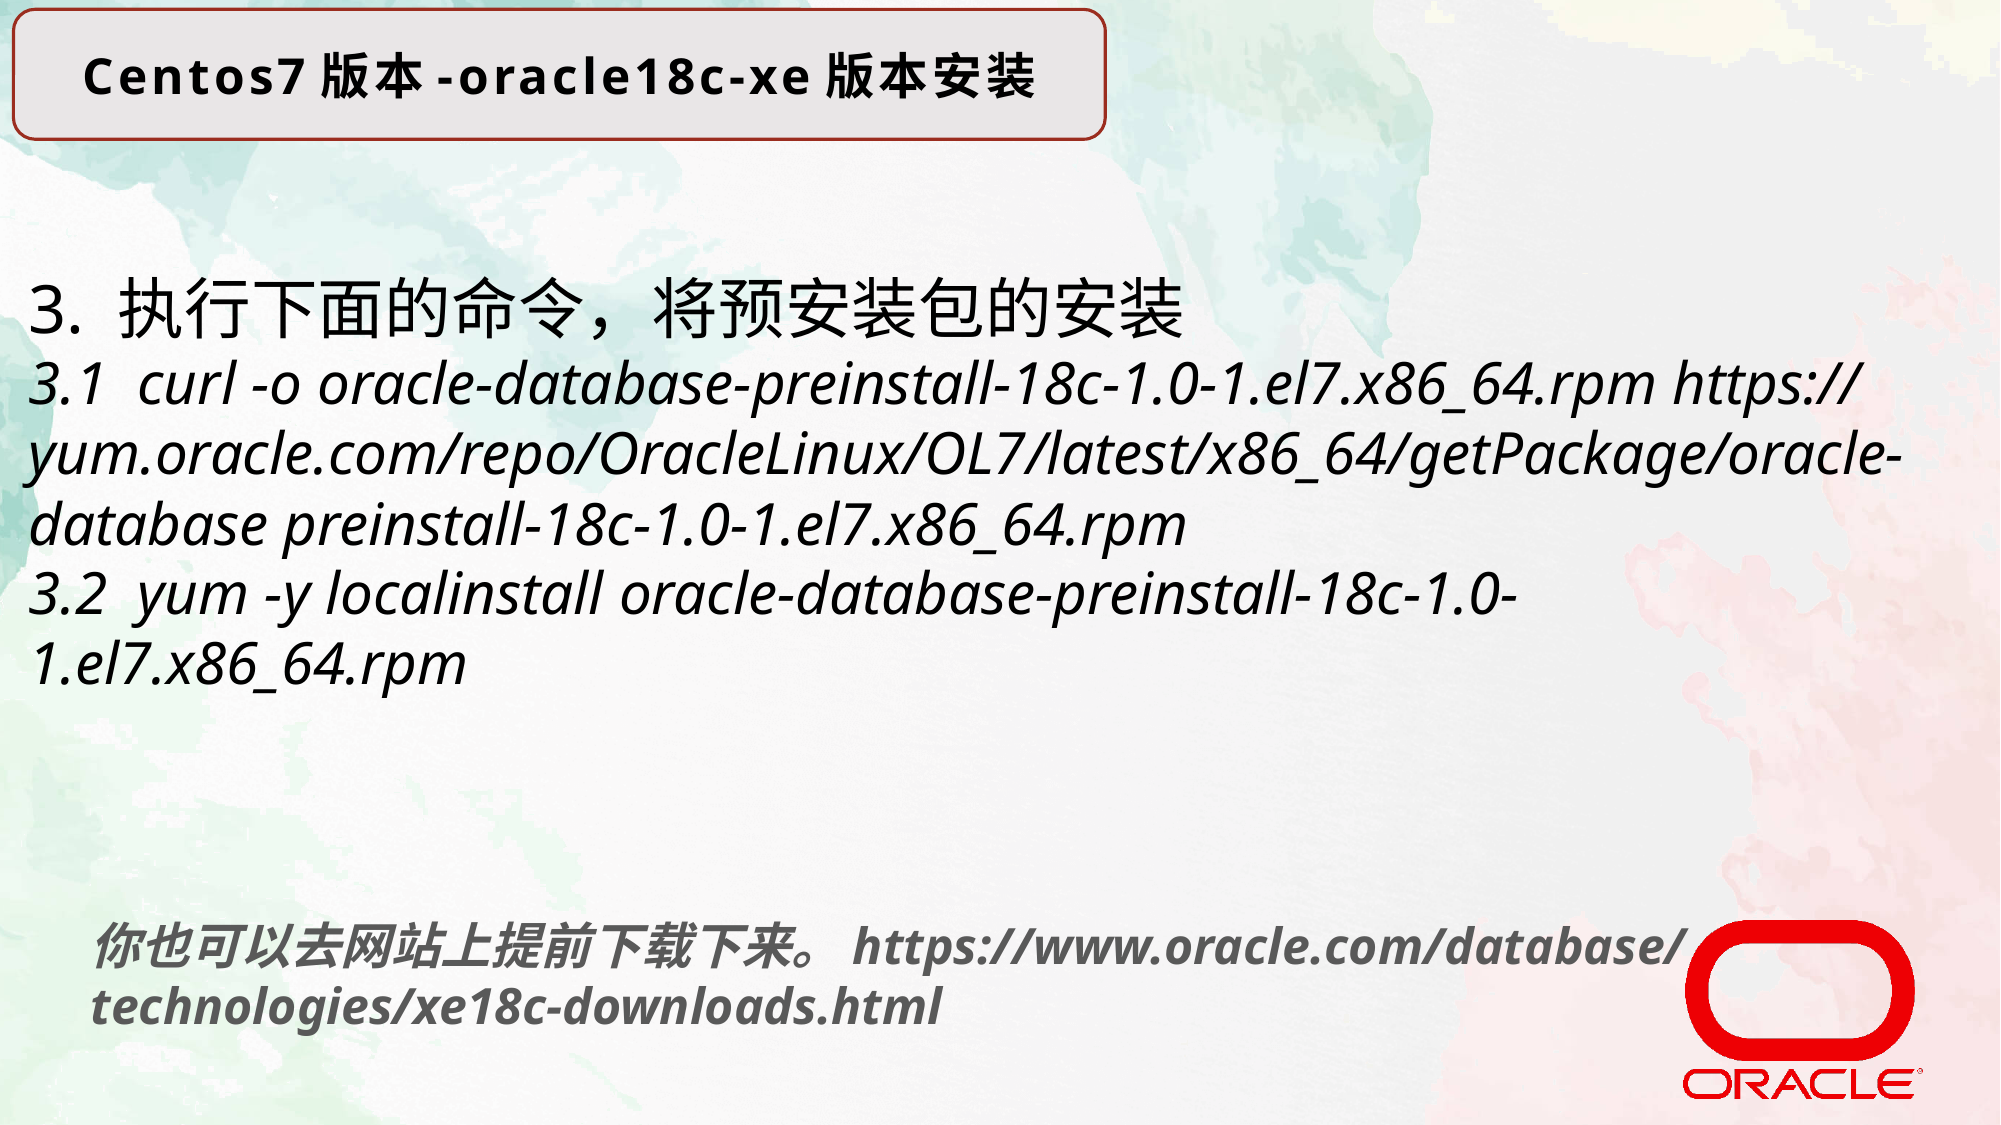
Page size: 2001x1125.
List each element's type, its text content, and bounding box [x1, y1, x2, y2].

text_box 你也可以去网站上提前下载下来。https://www.oracle.com/database/technologies/xe18c-downloads.html [76, 907, 1866, 1043]
picture [0, 0, 2000, 1125]
text_box Centos7版本-oracle18c-xe版本安装 [11, 7, 1107, 141]
text_box 3. 执行下面的命令，将预安装包的安装 3.1 curl -o oracle-database-preinstall-18c-1.0-1.el7.x86_64.rpm https:// yum.oracle.com/repo/OracleLinux/OL7/latest/x86_64/getPackage/oracle-database preinstall-18c-1.0-1.el7.x86_64.rpm 3.2 yum -y localinstall oracle-database-preinstall-18c-1.0-1.el7.x86_64.rpm [13, 259, 1955, 704]
